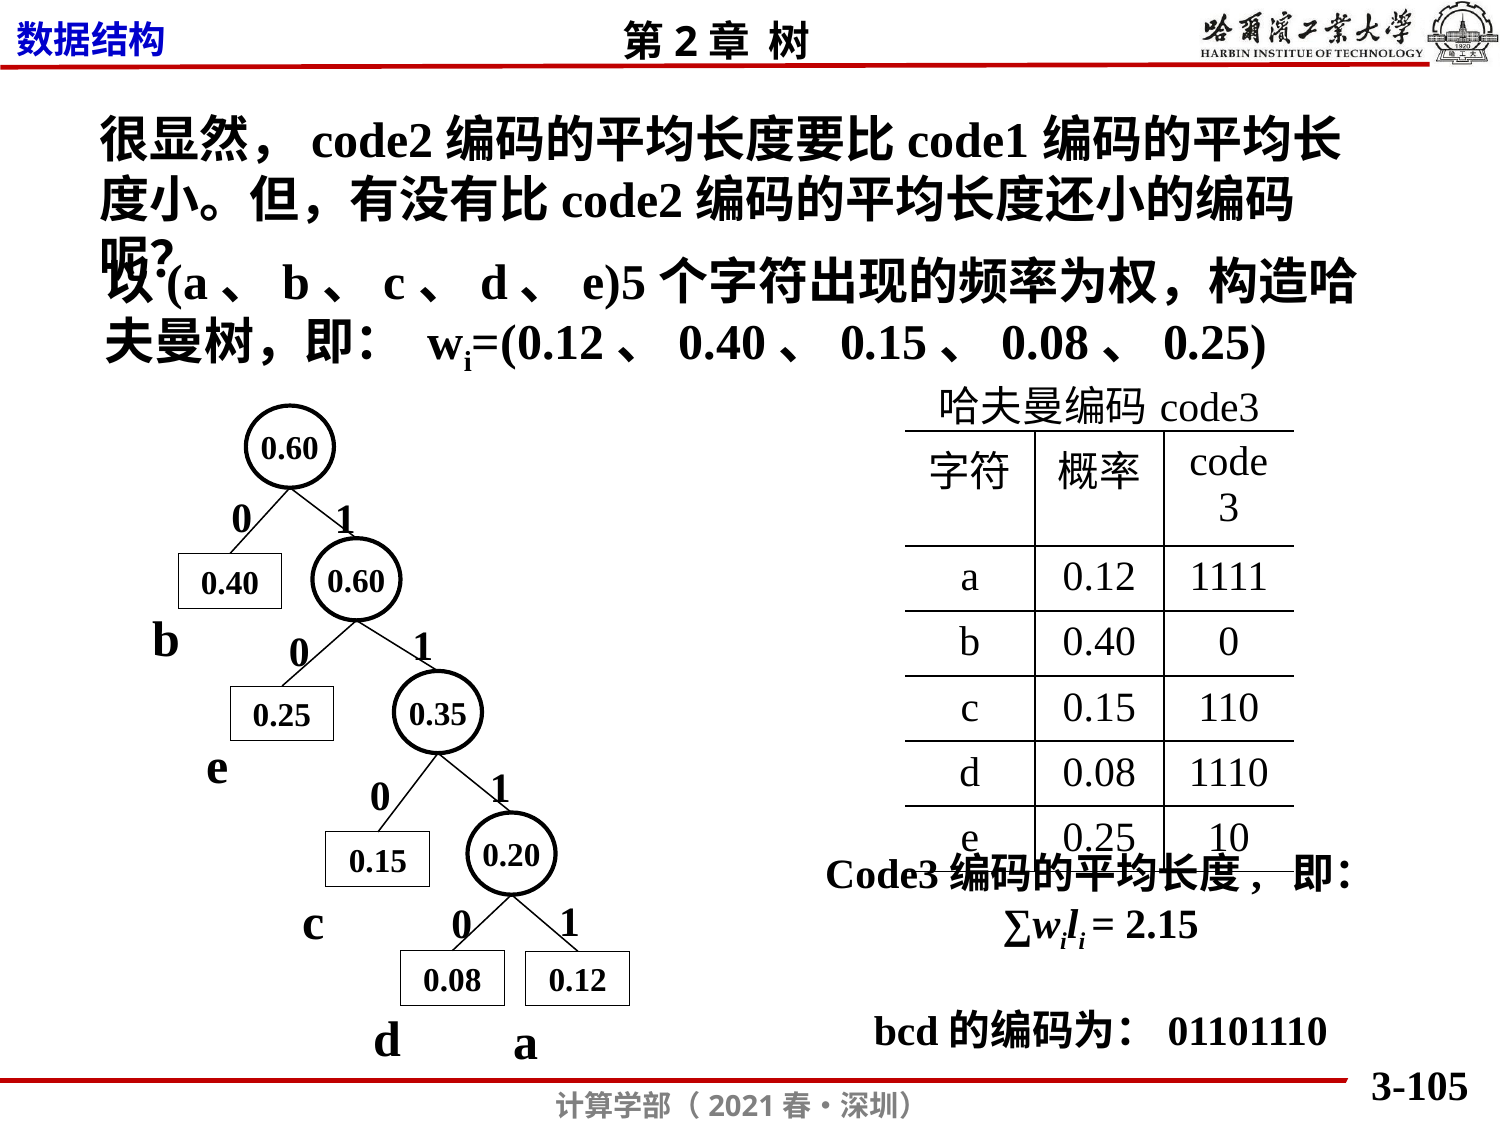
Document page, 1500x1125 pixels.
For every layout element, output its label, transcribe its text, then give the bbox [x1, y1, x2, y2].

table_cell b [905, 612, 1034, 675]
picture [1198, 1, 1500, 68]
table_cell 概率 [1036, 432, 1163, 545]
table_cell 0 [1165, 612, 1294, 675]
table_cell 10 [1165, 807, 1294, 839]
text_box 很显然，code2编码的平均长度要比code1编码的平均长度小。但，有没有比code2编码的平均长度还小的编码呢？ [84, 100, 1384, 295]
table_cell code3 [1165, 432, 1294, 545]
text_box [137, 405, 631, 1079]
table_cell 0.40 [1036, 612, 1163, 675]
table_cell 1110 [1165, 742, 1294, 805]
table_cell 110 [1165, 677, 1294, 740]
text_box Code3编码的平均长度, 即： ∑wili = 2.15 bcd的编码为：01101110 [810, 839, 1392, 1062]
text_box 以(a、b、c、d、e)5个字符出现的频率为权，构造哈夫曼树，即： wi=(0.12、0.40、0.15、0.08、0.25) [89, 242, 1373, 385]
table_cell 字符 [905, 432, 1034, 545]
table_cell 0.12 [1036, 547, 1163, 610]
table_cell 0.25 [1036, 807, 1163, 839]
table_cell 0.08 [1036, 742, 1163, 805]
table_cell c [905, 677, 1034, 740]
table_cell d [905, 742, 1034, 805]
table_cell 1111 [1165, 547, 1294, 610]
table_cell a [905, 547, 1034, 610]
table_cell e [905, 807, 1034, 839]
table_header 哈夫曼编码code3 [905, 366, 1294, 430]
table_cell 0.15 [1036, 677, 1163, 740]
